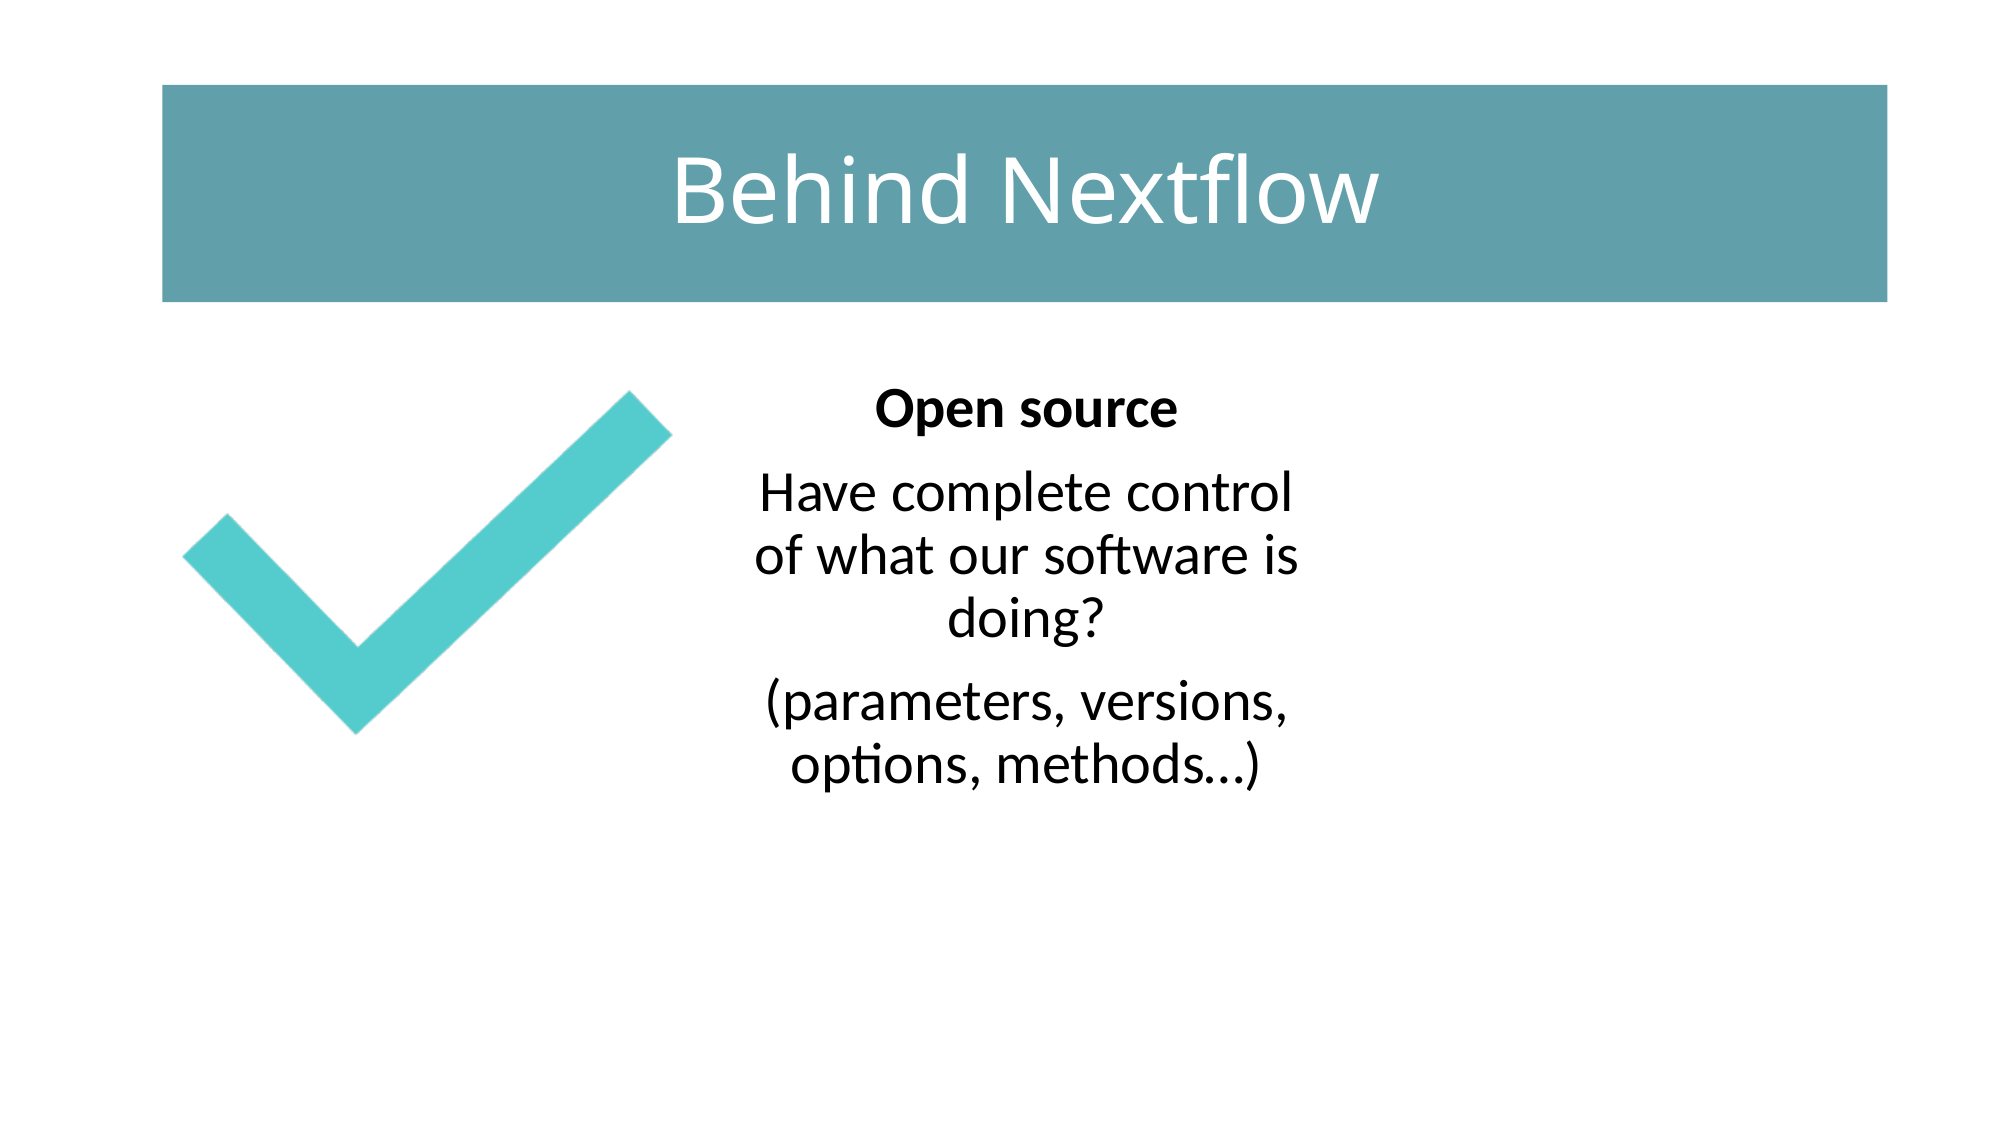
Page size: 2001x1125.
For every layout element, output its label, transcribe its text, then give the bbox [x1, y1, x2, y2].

text_box Behind Nextflow [162, 84, 1888, 303]
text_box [708, 377, 1319, 931]
text_box [173, 307, 682, 816]
